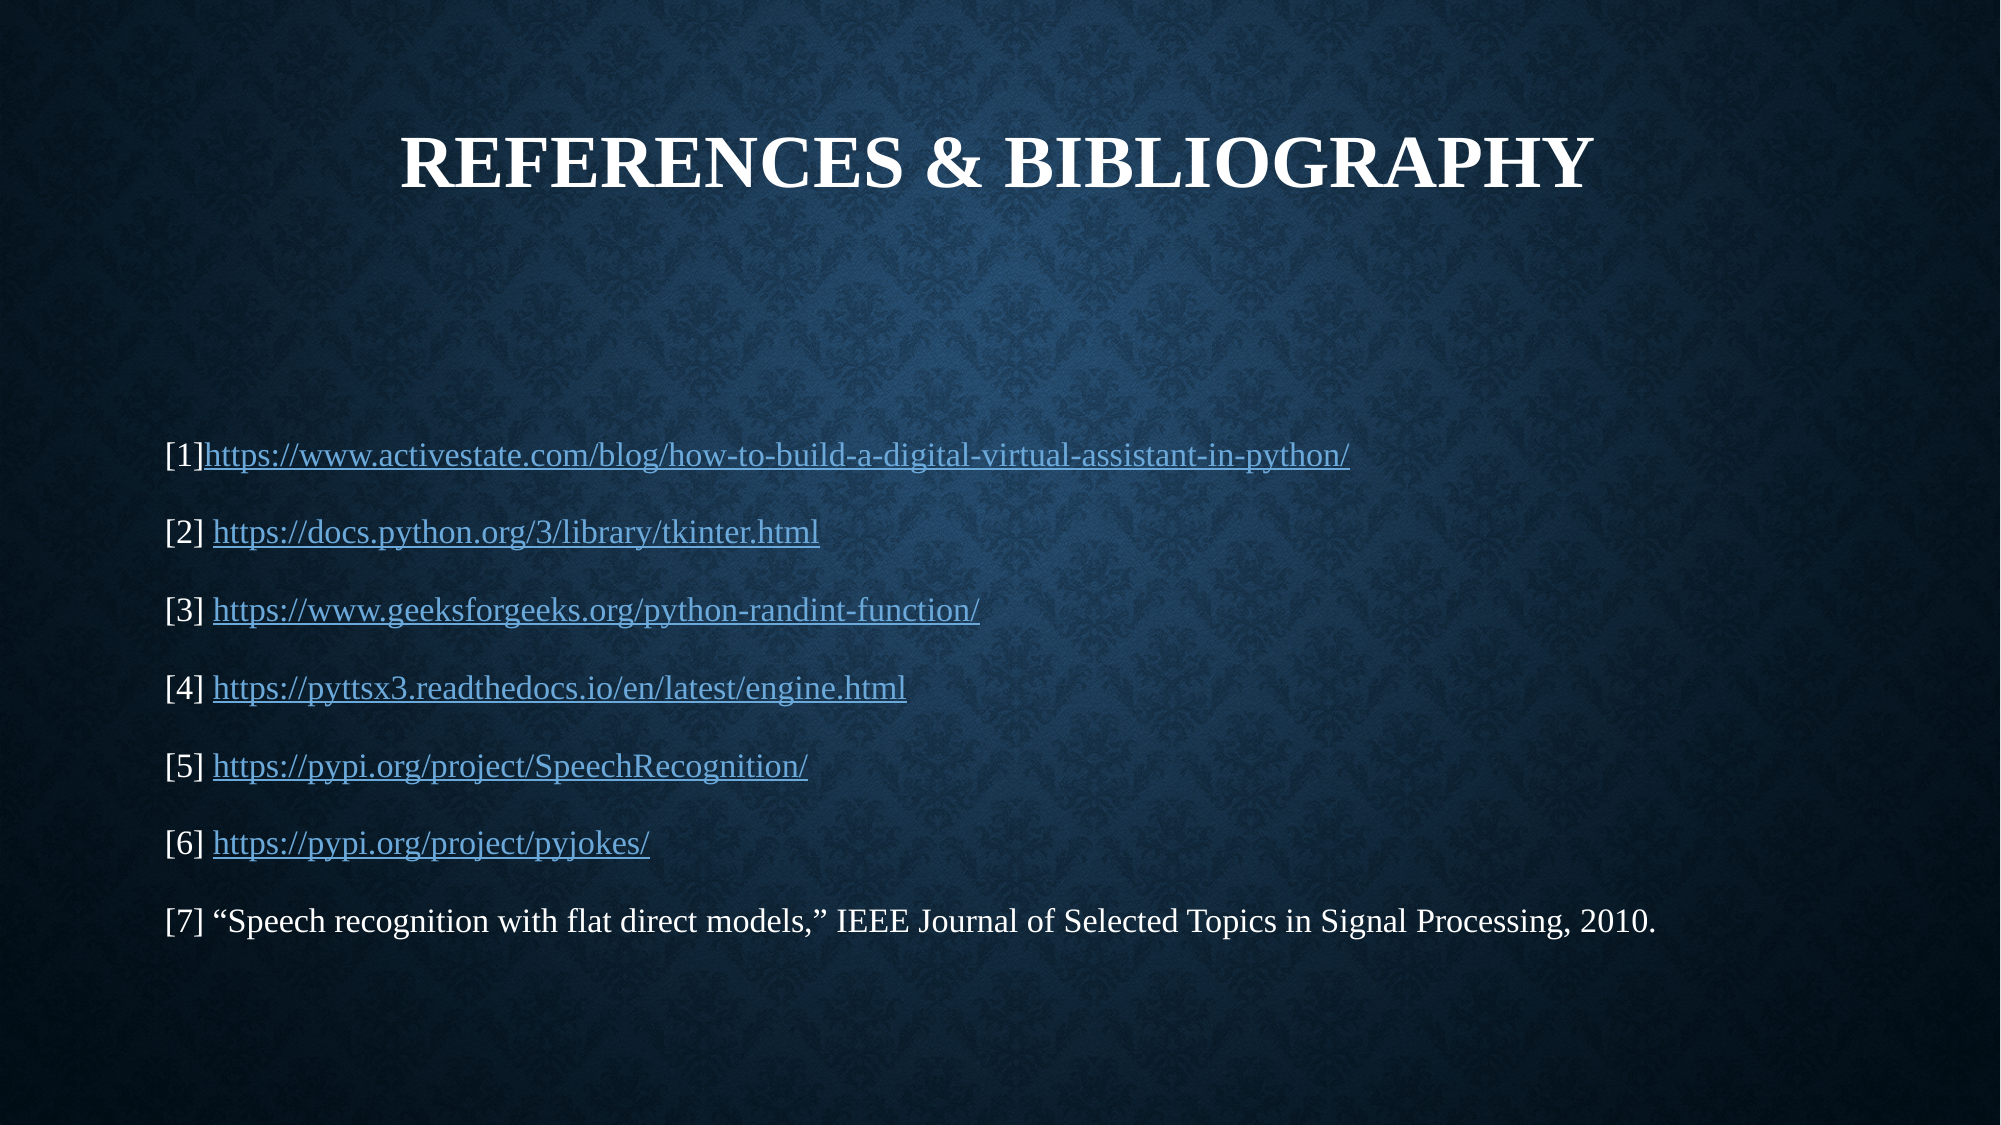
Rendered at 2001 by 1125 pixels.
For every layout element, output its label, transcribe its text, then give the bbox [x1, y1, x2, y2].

list [1]https://www.activestate.com/blog/how-to-build-a-digital-virtual-assistant-in-python/ [2] https://docs.python.org/3/library/tkinter.html [3] https://www.geeksforgeeks.org/python-randint-function/ [4] https://pyttsx3.readthedocs.io/en/latest/engine.html [5] https://pypi.org/project/SpeechRecognition/ [6] https://pypi.org/project/pyjokes/ [7] “Speech recognition with flat direct models,” IEEE Journal of Selected Topics in Signal Processing, 2010. [149, 343, 1849, 950]
title REFERENCES & BIBLIOGRAPHY [149, 99, 1849, 318]
